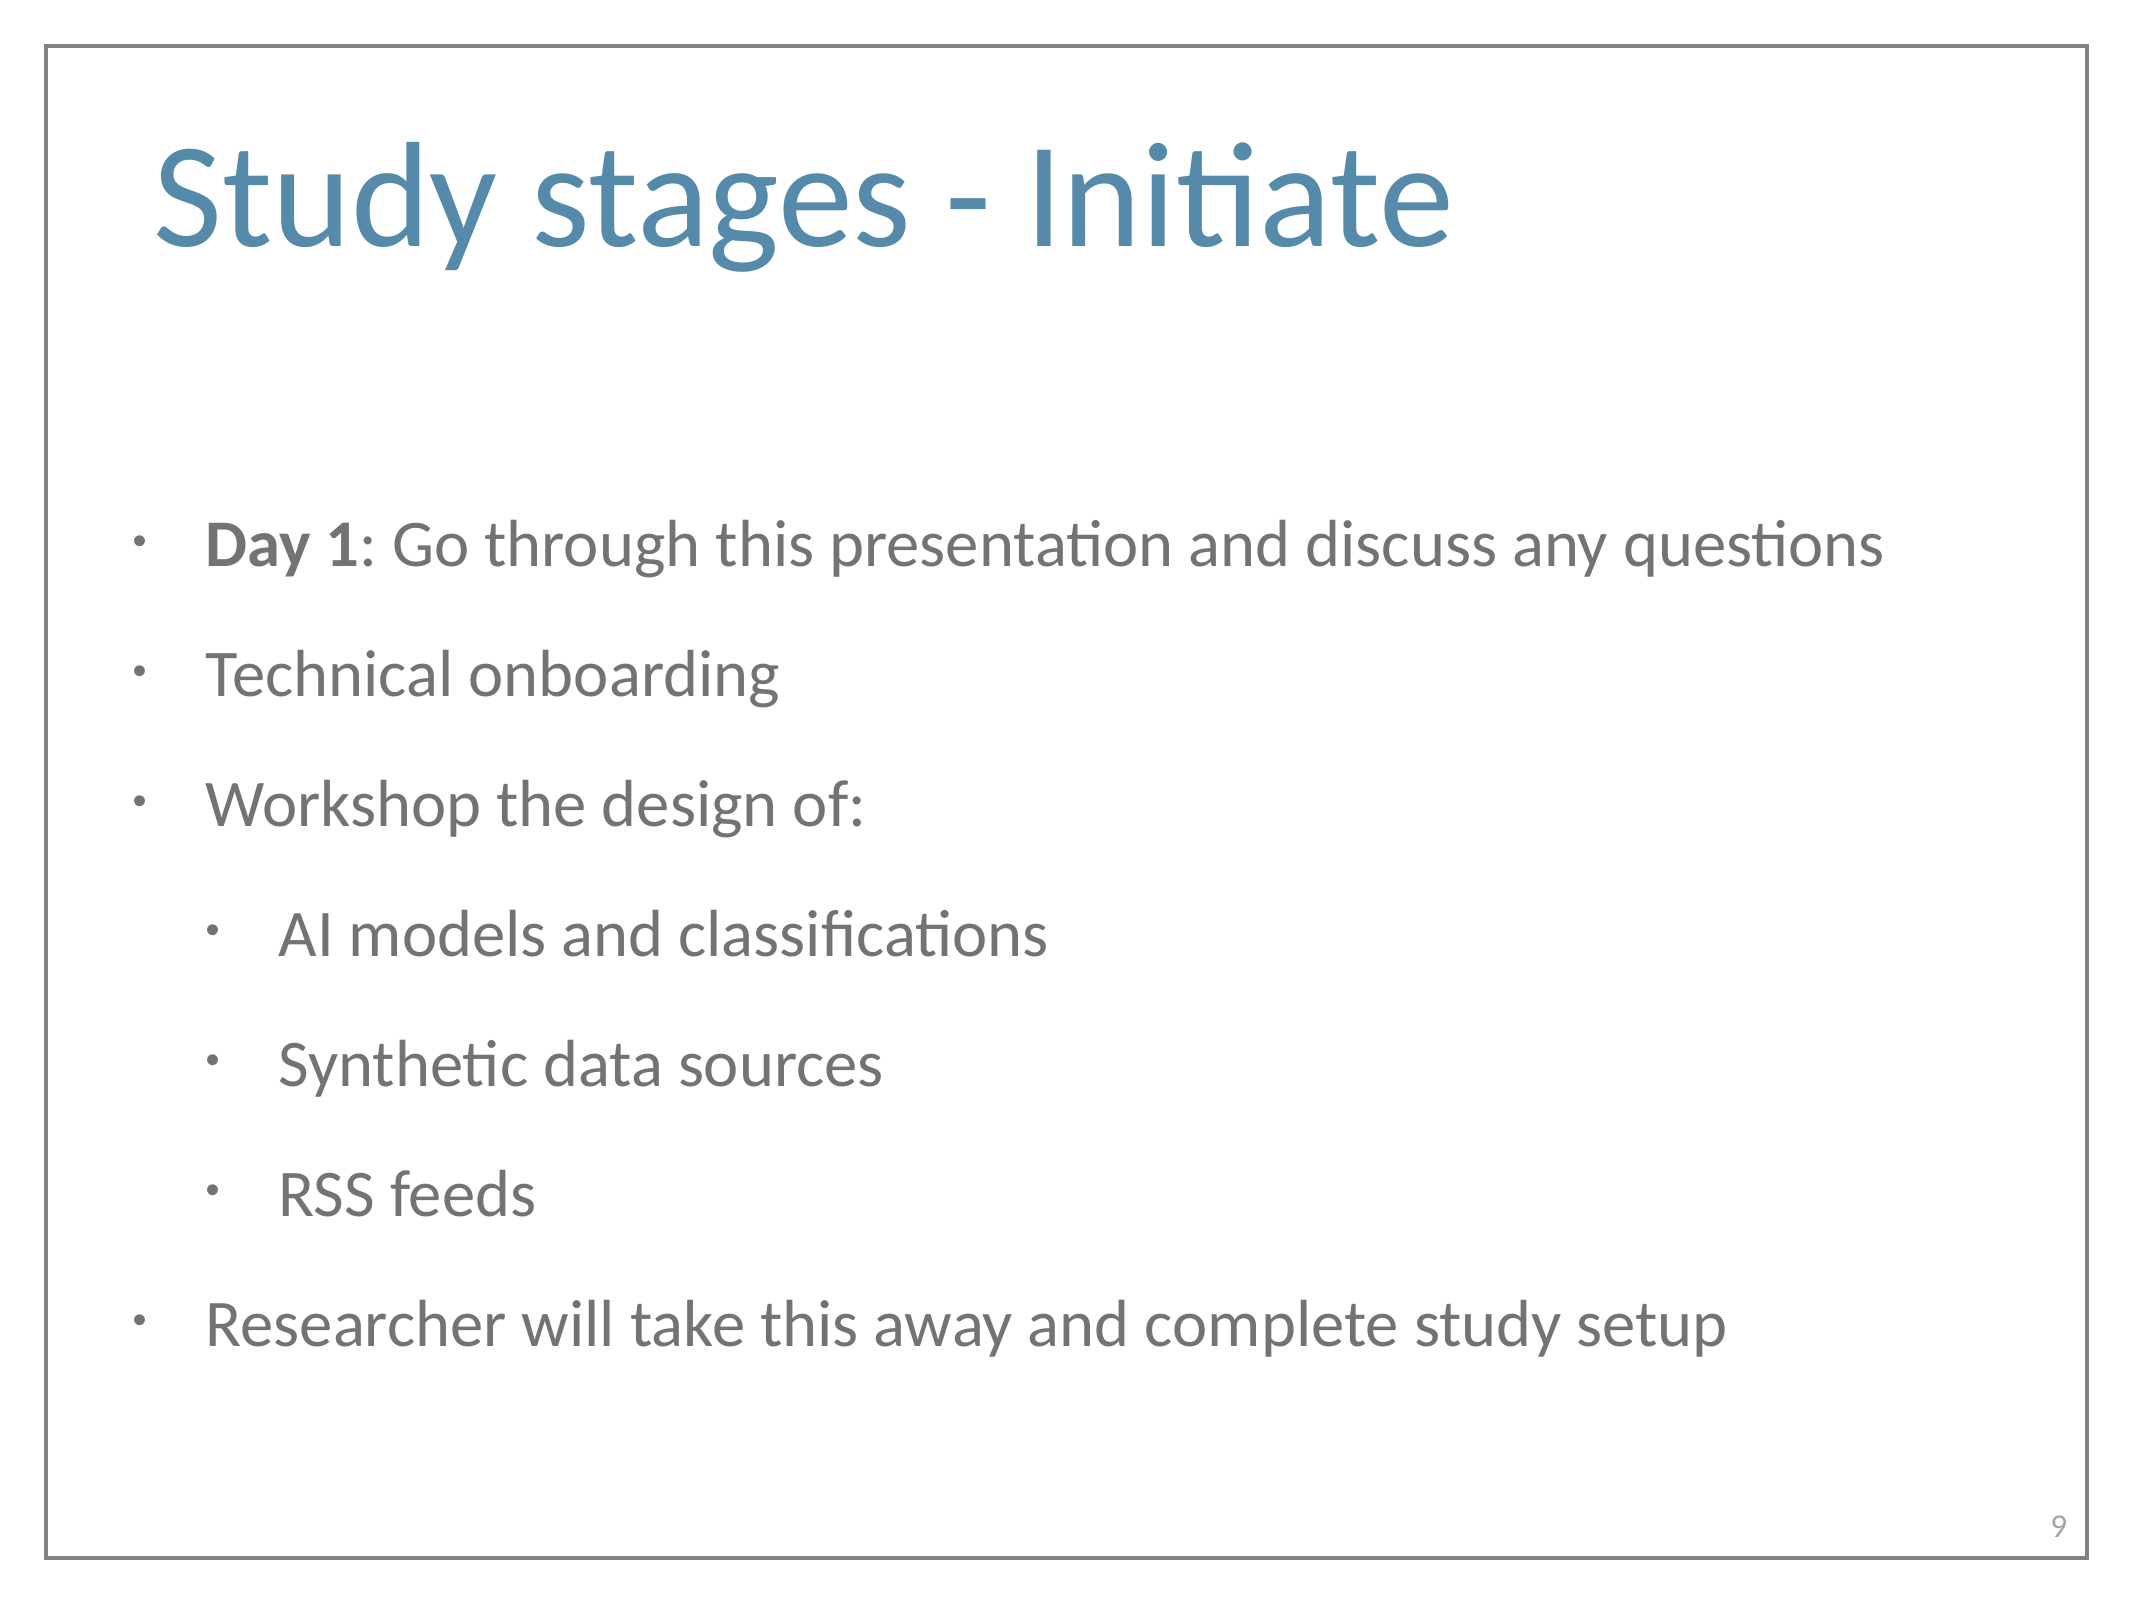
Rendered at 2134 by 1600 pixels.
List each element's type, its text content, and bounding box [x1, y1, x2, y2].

text_box 9 [1974, 1496, 2134, 1552]
title Study stages - Initiate [144, 0, 1938, 372]
list Day 1: Go through this presentation and discuss any questions Technical onboarding Workshop the design of: AI models and classifications Synthetic data sources RSS feeds Researcher will take this away and complete study setup [123, 372, 2041, 1488]
